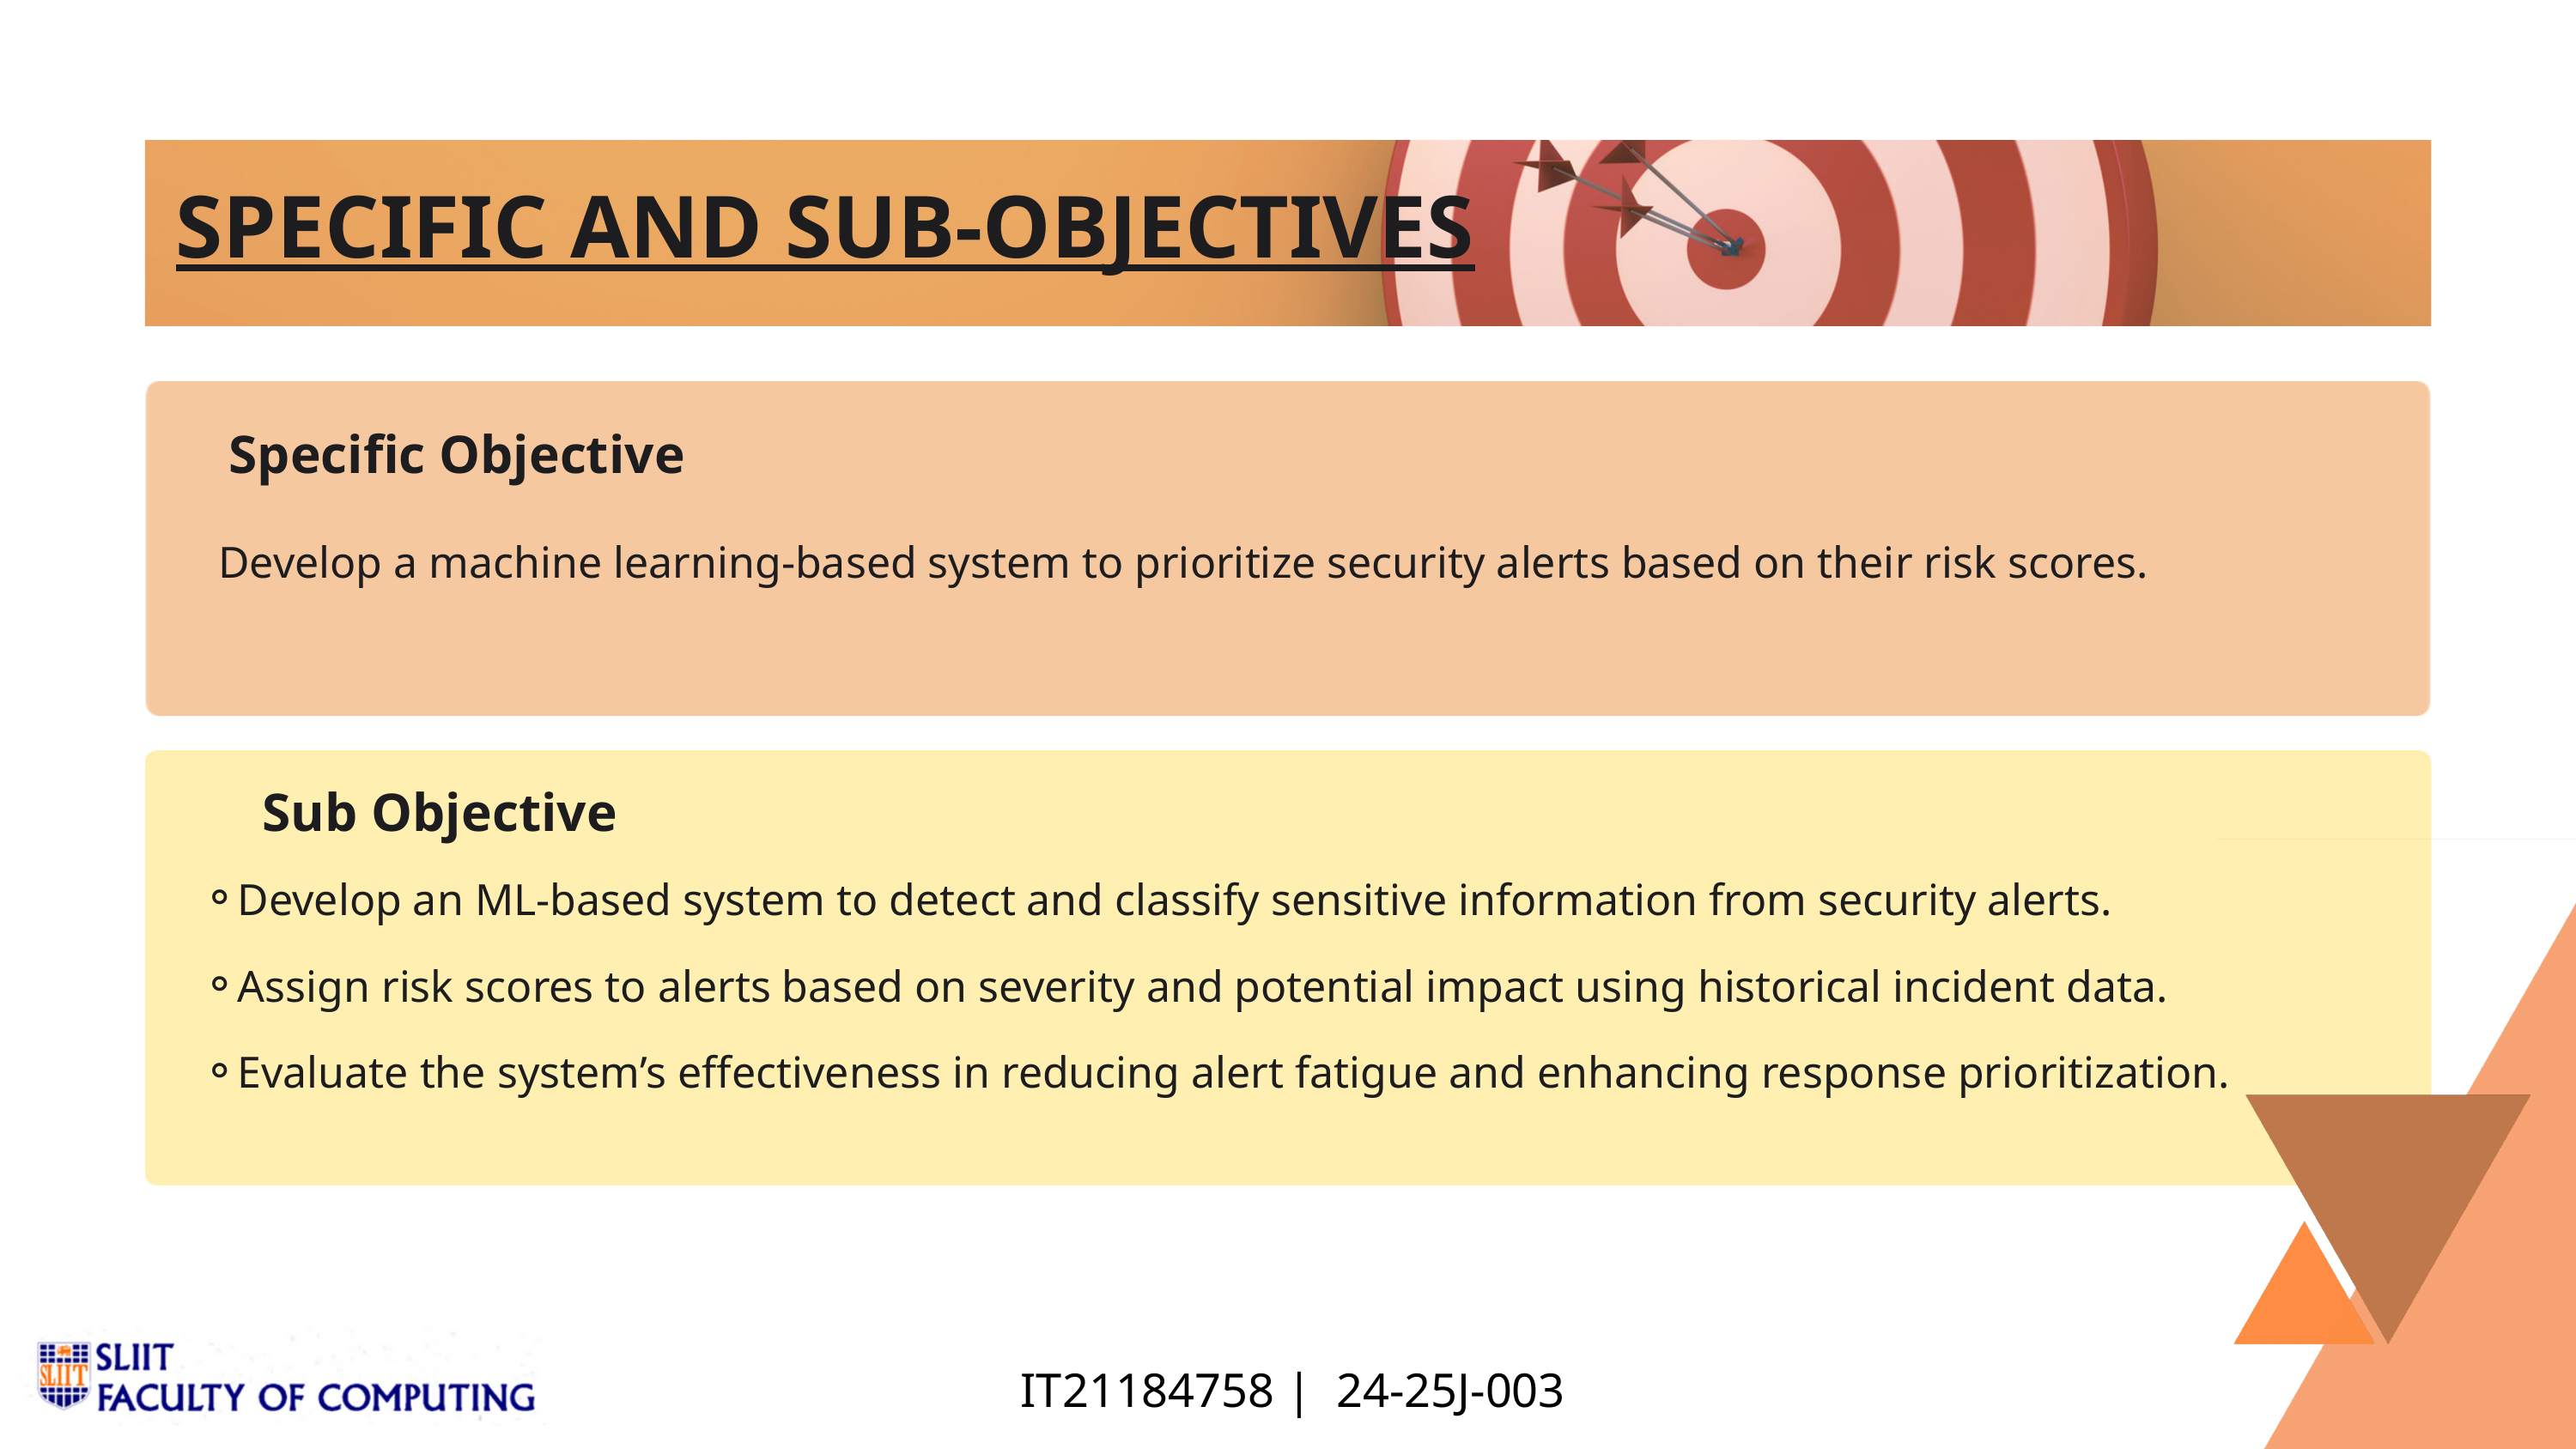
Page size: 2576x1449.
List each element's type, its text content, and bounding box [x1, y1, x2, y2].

text_box IT21184758 | 24-25J-003 [687, 1351, 1899, 1417]
text_box Develop a machine learning-based system to prioritize security alerts based on their risk scores. [218, 535, 2405, 587]
text_box [144, 750, 2432, 1185]
text_box [2216, 839, 2576, 1449]
text_box [144, 381, 2432, 716]
text_box Develop an ML-based system to detect and classify sensitive information from security alerts. Assign risk scores to alerts based on severity and potential impact using historical incident data. Evaluate the system’s effectiveness in reducing alert fatigue and enhancing response prioritization. [149, 837, 2410, 1098]
text_box [2233, 1221, 2375, 1344]
text_box [2245, 1094, 2530, 1344]
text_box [144, 139, 2432, 326]
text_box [18, 1319, 557, 1426]
text_box Specific Objective [192, 421, 722, 483]
text_box Sub Objective [175, 779, 705, 837]
